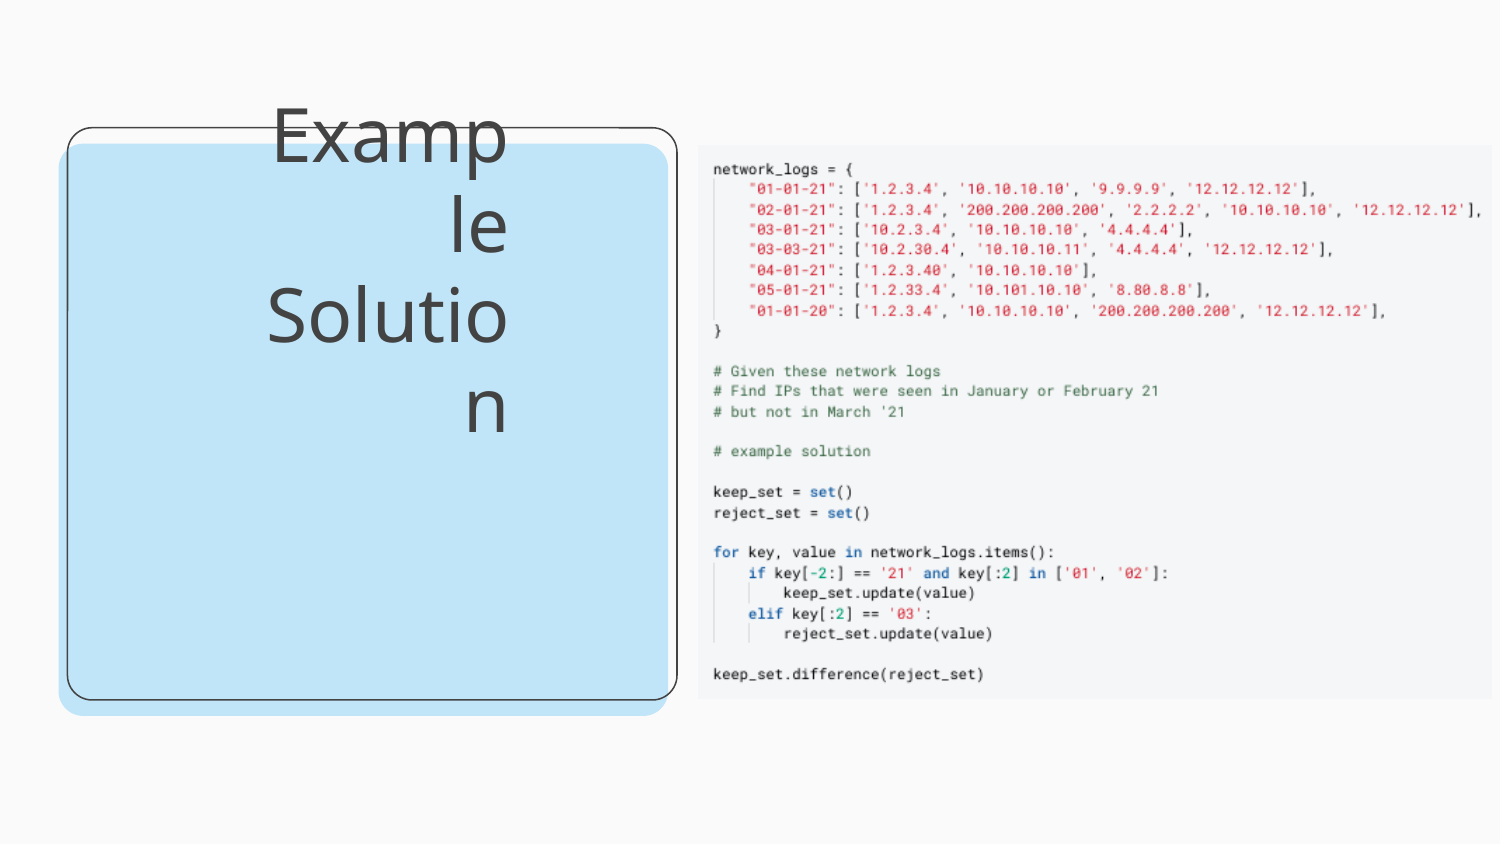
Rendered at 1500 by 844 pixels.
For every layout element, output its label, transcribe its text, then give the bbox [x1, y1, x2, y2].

title Example Solution [238, 281, 526, 463]
picture [698, 145, 1492, 699]
